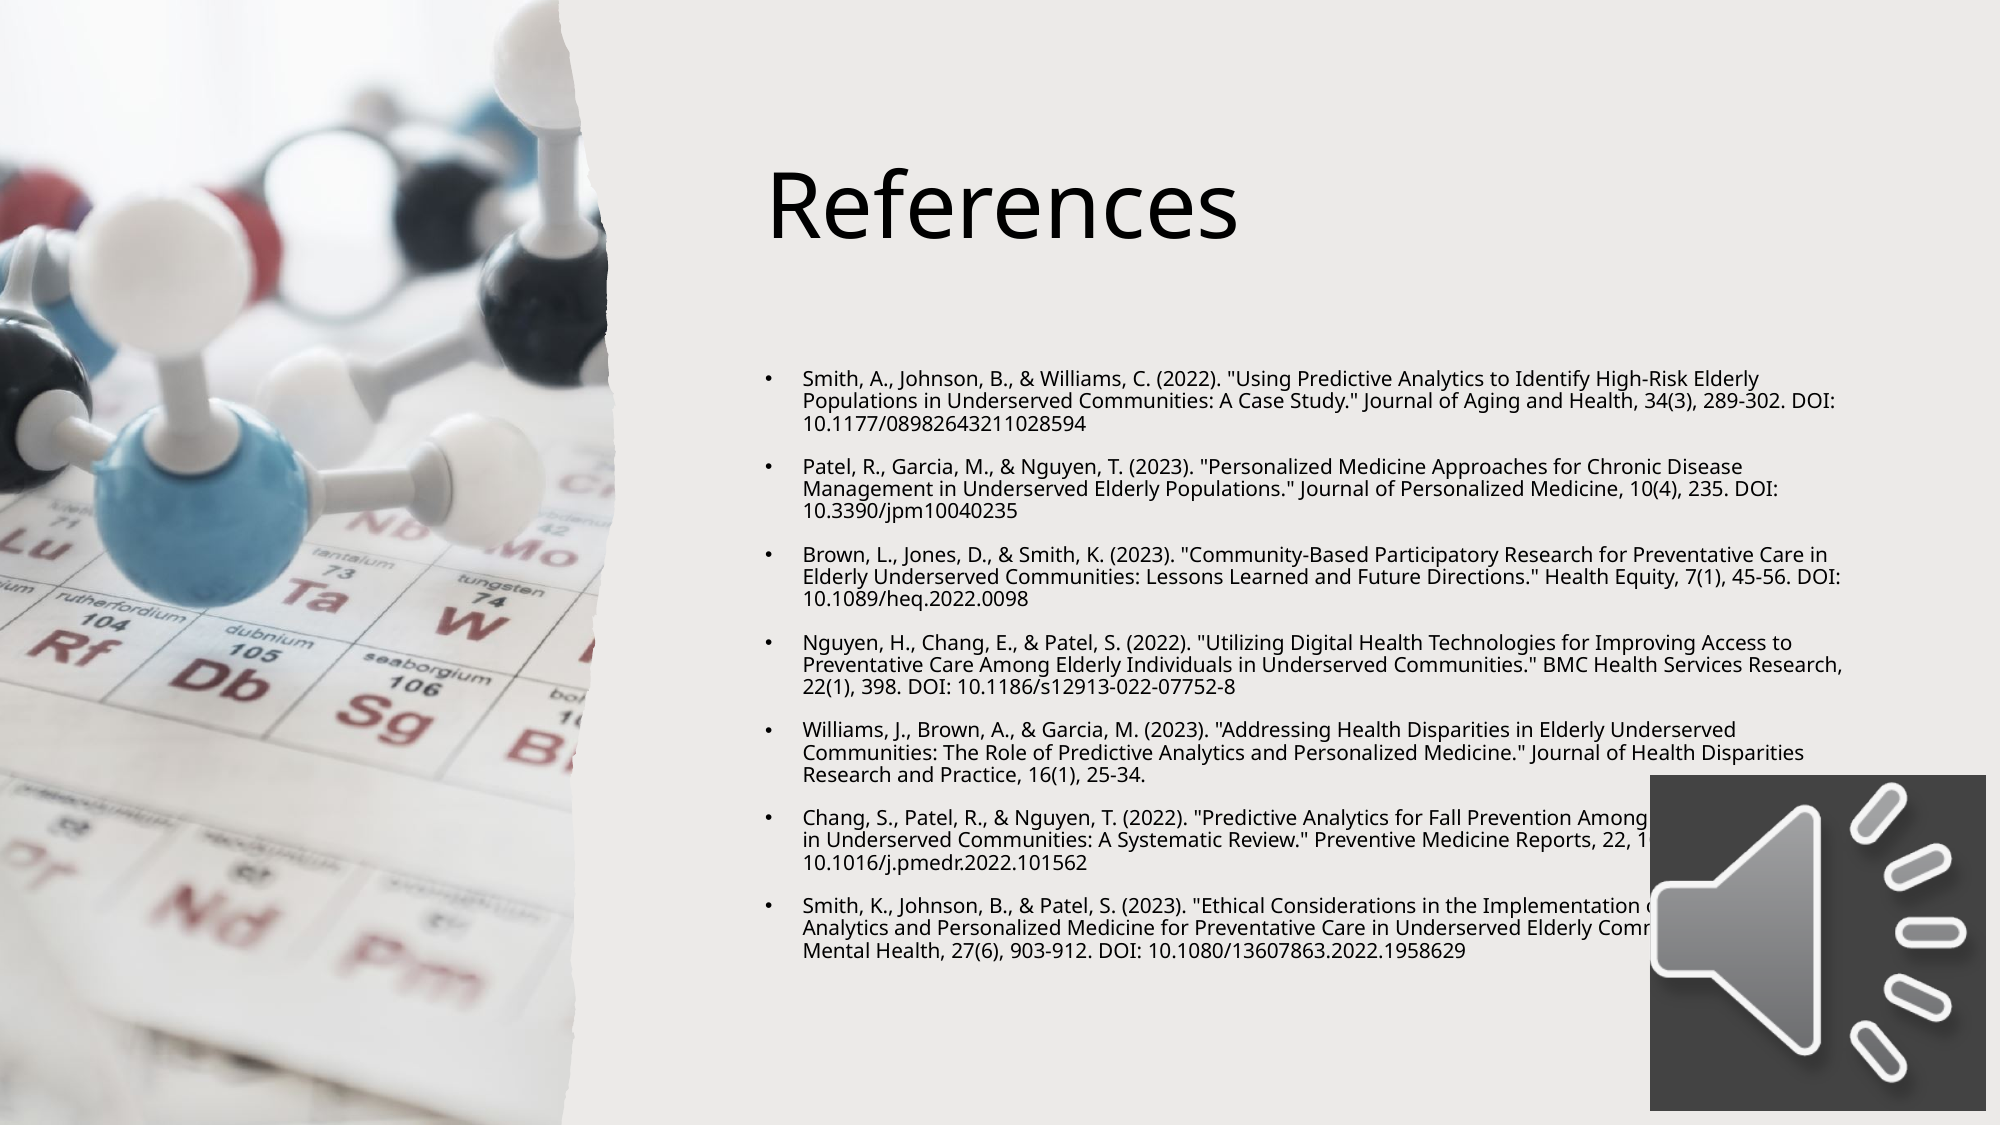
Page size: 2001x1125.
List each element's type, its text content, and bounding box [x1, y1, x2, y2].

picture [0, 0, 617, 1125]
text_box [617, 0, 2000, 1125]
title References [750, 98, 1863, 319]
list Smith, A., Johnson, B., & Williams, C. (2022). "Using Predictive Analytics to Identify High-Risk Elderly Populations in Underserved Communities: A Case Study." Journal of Aging and Health, 34(3), 289-302. DOI: 10.1177/08982643211028594 Patel, R., Garcia, M., & Nguyen, T. (2023). "Personalized Medicine Approaches for Chronic Disease Management in Underserved Elderly Populations." Journal of Personalized Medicine, 10(4), 235. DOI: 10.3390/jpm10040235 Brown, L., Jones, D., & Smith, K. (2023). "Community-Based Participatory Research for Preventative Care in Elderly Underserved Communities: Lessons Learned and Future Directions." Health Equity, 7(1), 45-56. DOI: 10.1089/heq.2022.0098 Nguyen, H., Chang, E., & Patel, S. (2022). "Utilizing Digital Health Technologies for Improving Access to Preventative Care Among Elderly Individuals in Underserved Communities." BMC Health Services Research, 22(1), 398. DOI: 10.1186/s12913-022-07752-8 Williams, J., Brown, A., & Garcia, M. (2023). "Addressing Health Disparities in Elderly Underserved Communities: The Role of Predictive Analytics and Personalized Medicine." Journal of Health Disparities Research and Practice, 16(1), 25-34. Chang, S., Patel, R., & Nguyen, T. (2022). "Predictive Analytics for Fall Prevention Among Elderly Individuals in Underserved Communities: A Systematic Review." Preventive Medicine Reports, 22, 101562. DOI: 10.1016/j.pmedr.2022.101562 Smith, K., Johnson, B., & Patel, S. (2023). "Ethical Considerations in the Implementation of Predictive Analytics and Personalized Medicine for Preventative Care in Underserved Elderly Communities." Aging & Mental Health, 27(6), 903-912. DOI: 10.1080/13607863.2022.1958629 [750, 361, 1863, 1002]
picture [1648, 773, 1987, 1112]
